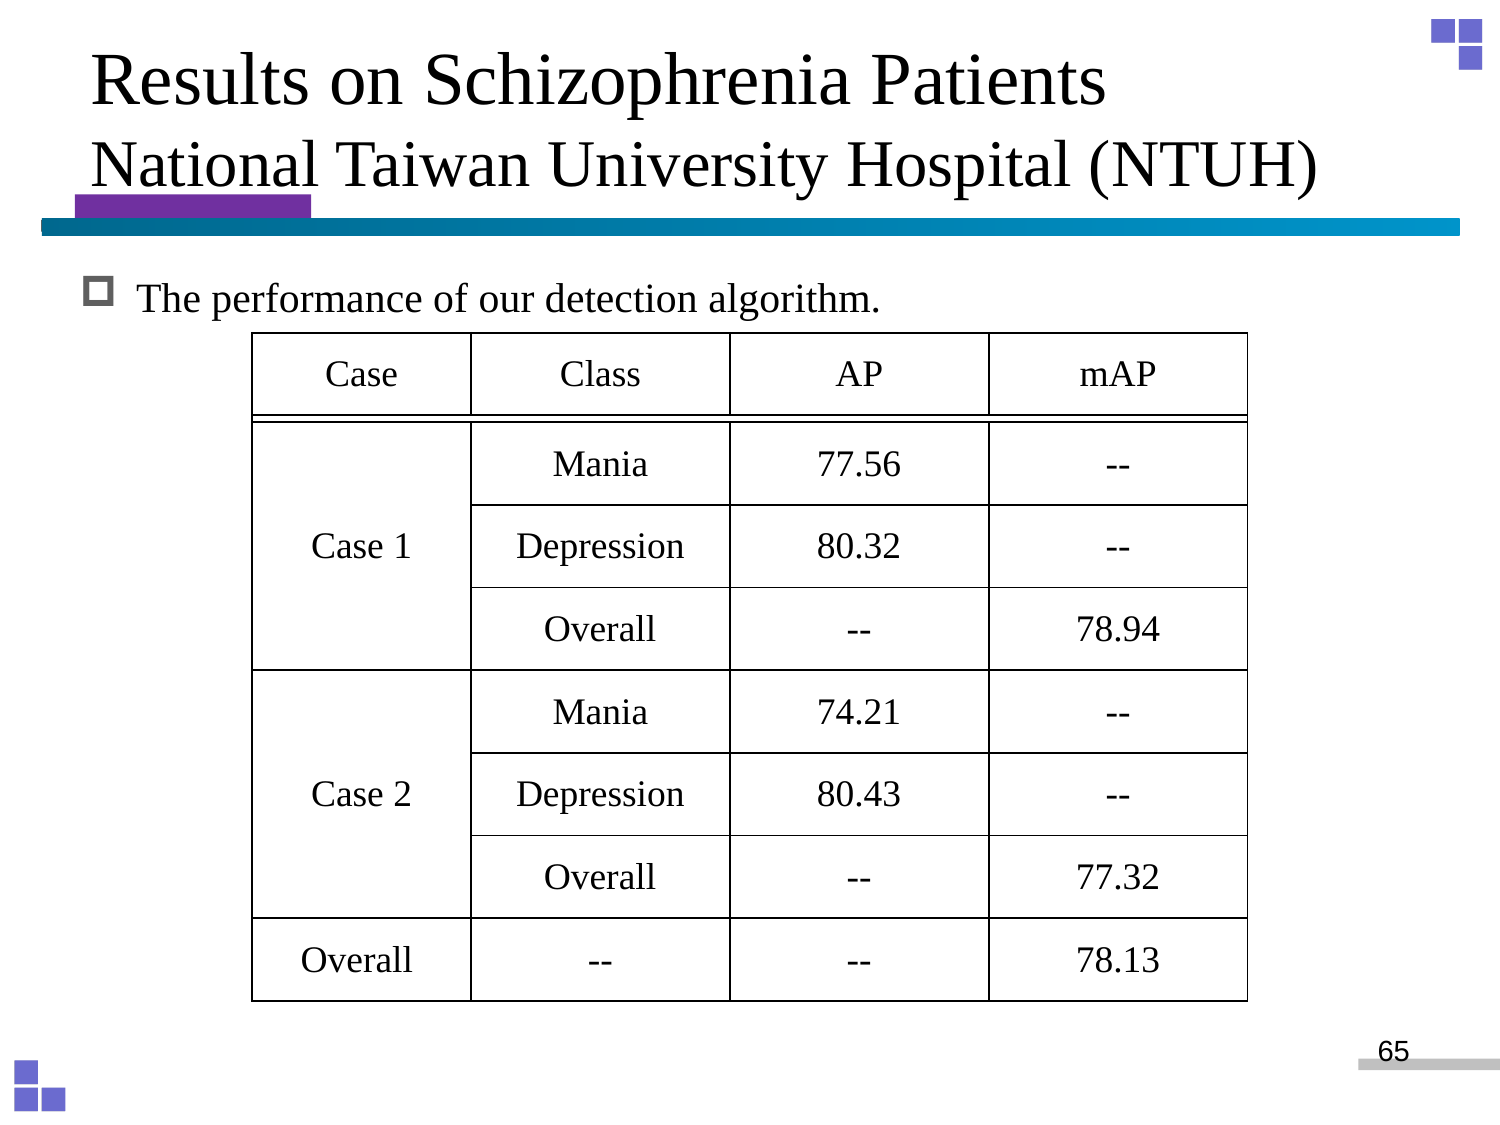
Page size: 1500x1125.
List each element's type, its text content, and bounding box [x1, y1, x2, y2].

table_cell Depression [472, 506, 729, 587]
table_header AP [731, 334, 988, 414]
table_header Class [472, 334, 729, 414]
table_cell -- [990, 506, 1247, 587]
table_cell -- [990, 423, 1247, 504]
table_header Case [253, 334, 470, 414]
table_header mAP [990, 334, 1247, 414]
table_cell -- [990, 754, 1247, 835]
table_cell Case 2 [253, 671, 470, 917]
table_cell 74.21 [731, 671, 988, 752]
table_cell [253, 416, 1247, 421]
table_cell -- [731, 919, 988, 1000]
table_cell Mania [472, 671, 729, 752]
table_cell Overall [472, 588, 729, 669]
table_cell Overall [472, 836, 729, 917]
table_cell 78.13 [990, 919, 1247, 1000]
title Results on Schizophrenia Patients National Taiwan University Hospital (NTUH) [75, 20, 1425, 209]
table_cell Depression [472, 754, 729, 835]
table_cell 77.56 [731, 423, 988, 504]
table_cell 77.32 [990, 836, 1247, 917]
slide_number 65 [1074, 1024, 1425, 1103]
table_cell -- [990, 671, 1247, 752]
table_cell Overall [253, 919, 470, 1000]
table_cell 78.94 [990, 588, 1247, 669]
table_cell 80.32 [731, 506, 988, 587]
list The performance of our detection algorithm. [64, 263, 1415, 1071]
table_cell 80.43 [731, 754, 988, 835]
table_cell Mania [472, 423, 729, 504]
table_cell -- [731, 836, 988, 917]
table_cell -- [731, 588, 988, 669]
table_cell Case 1 [253, 423, 470, 669]
table_cell -- [472, 919, 729, 1000]
